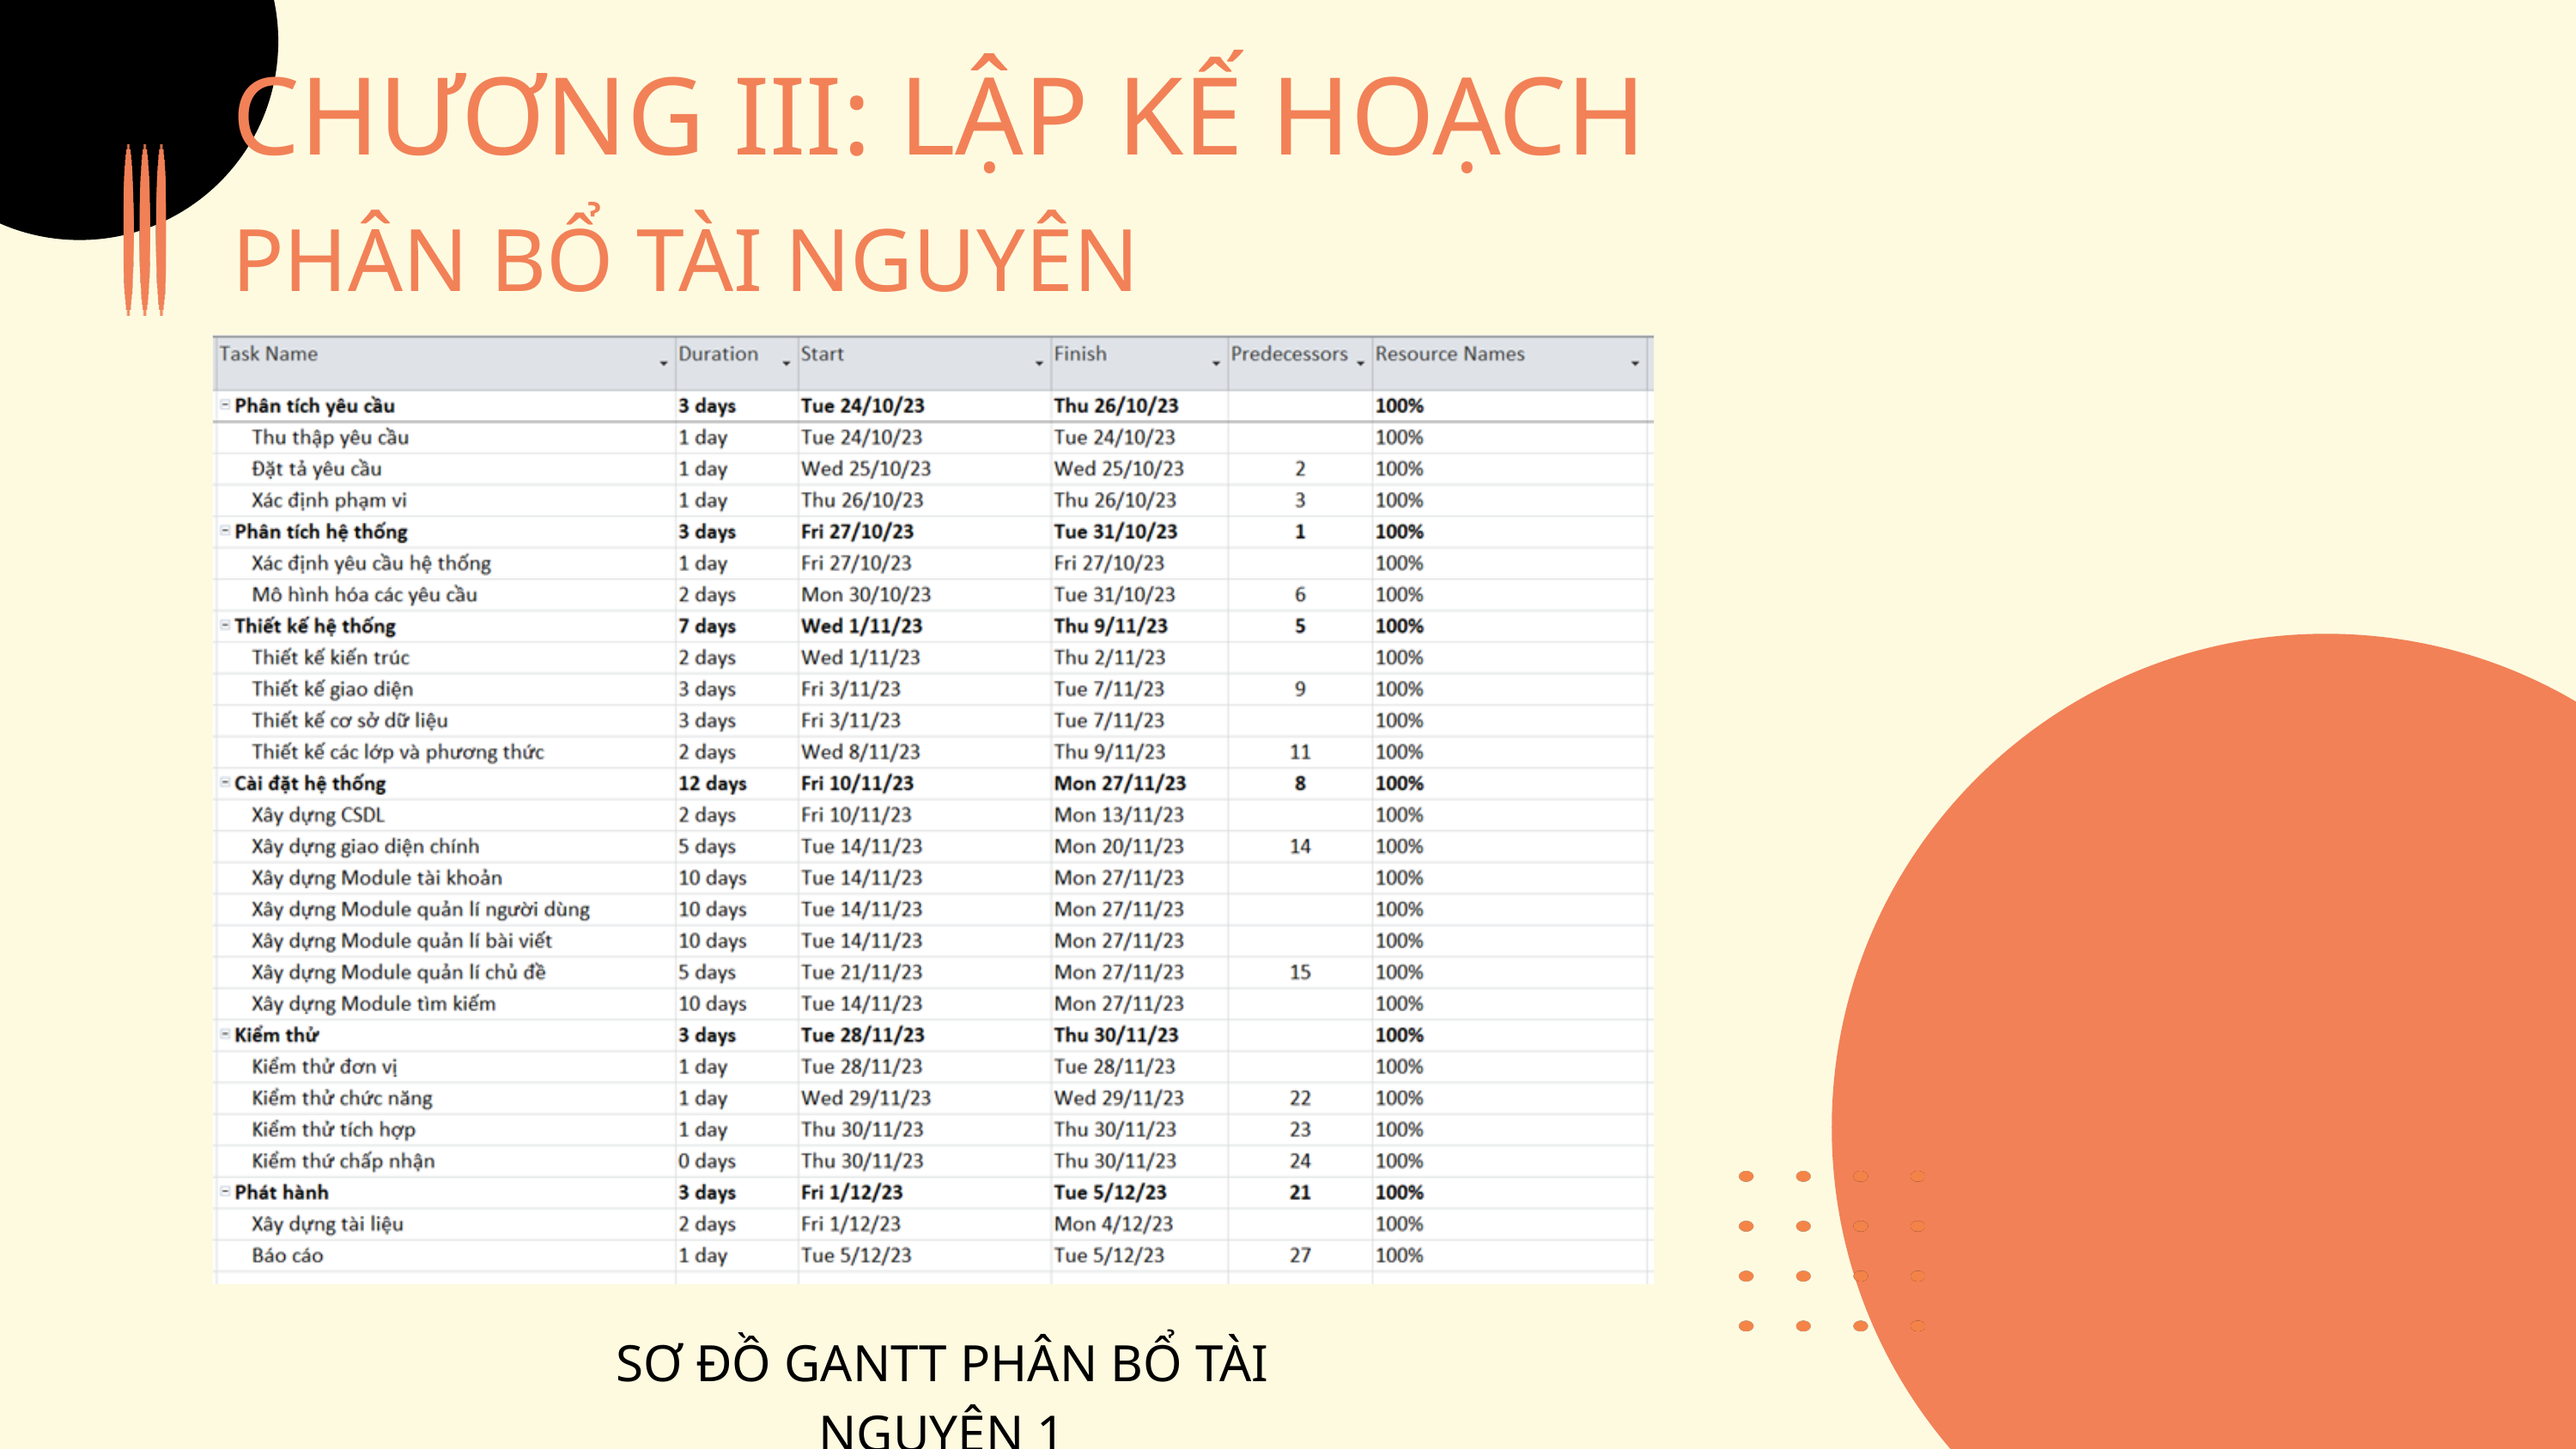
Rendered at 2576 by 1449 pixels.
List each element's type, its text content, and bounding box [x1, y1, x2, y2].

text_box PHÂN BỔ TÀI NGUYÊN [231, 252, 1288, 309]
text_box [0, 0, 279, 240]
text_box SƠ ĐỒ GANTT PHÂN BỔ TÀI NGUYÊN 1 [510, 1321, 1374, 1449]
text_box CHƯƠNG III: LẬP KẾ HOẠCH [283, 76, 1877, 177]
text_box [123, 247, 167, 316]
text_box [1739, 1171, 1826, 1331]
text_box [212, 335, 1655, 1284]
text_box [1831, 634, 2576, 1449]
